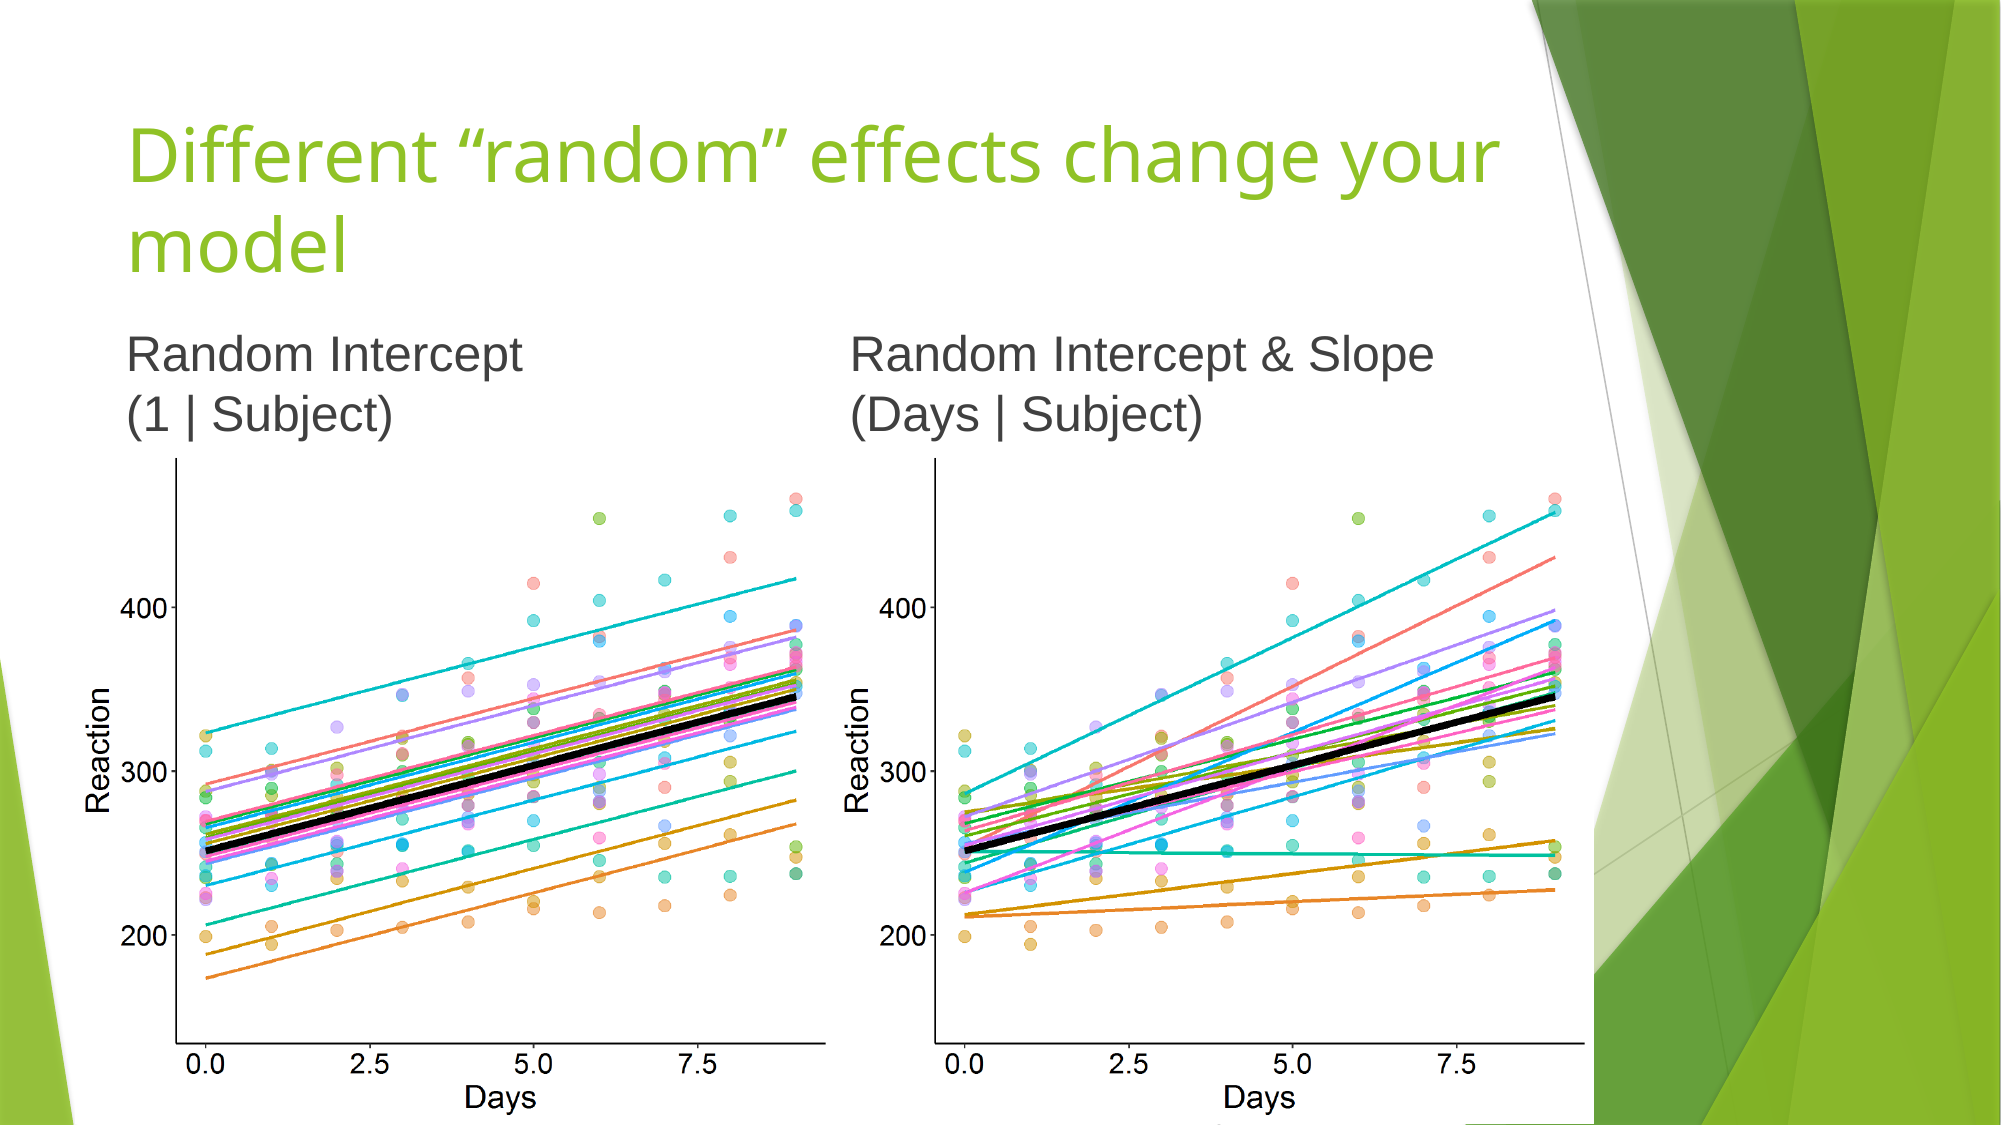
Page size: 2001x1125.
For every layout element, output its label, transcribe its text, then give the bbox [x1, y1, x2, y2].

list Random Intercept (1 | Subject) [110, 354, 798, 447]
title Different “random” effects change your model [111, 99, 1522, 317]
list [834, 448, 1595, 1125]
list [74, 448, 833, 1125]
list Random Intercept & Slope (Days | Subject) [834, 354, 1522, 447]
